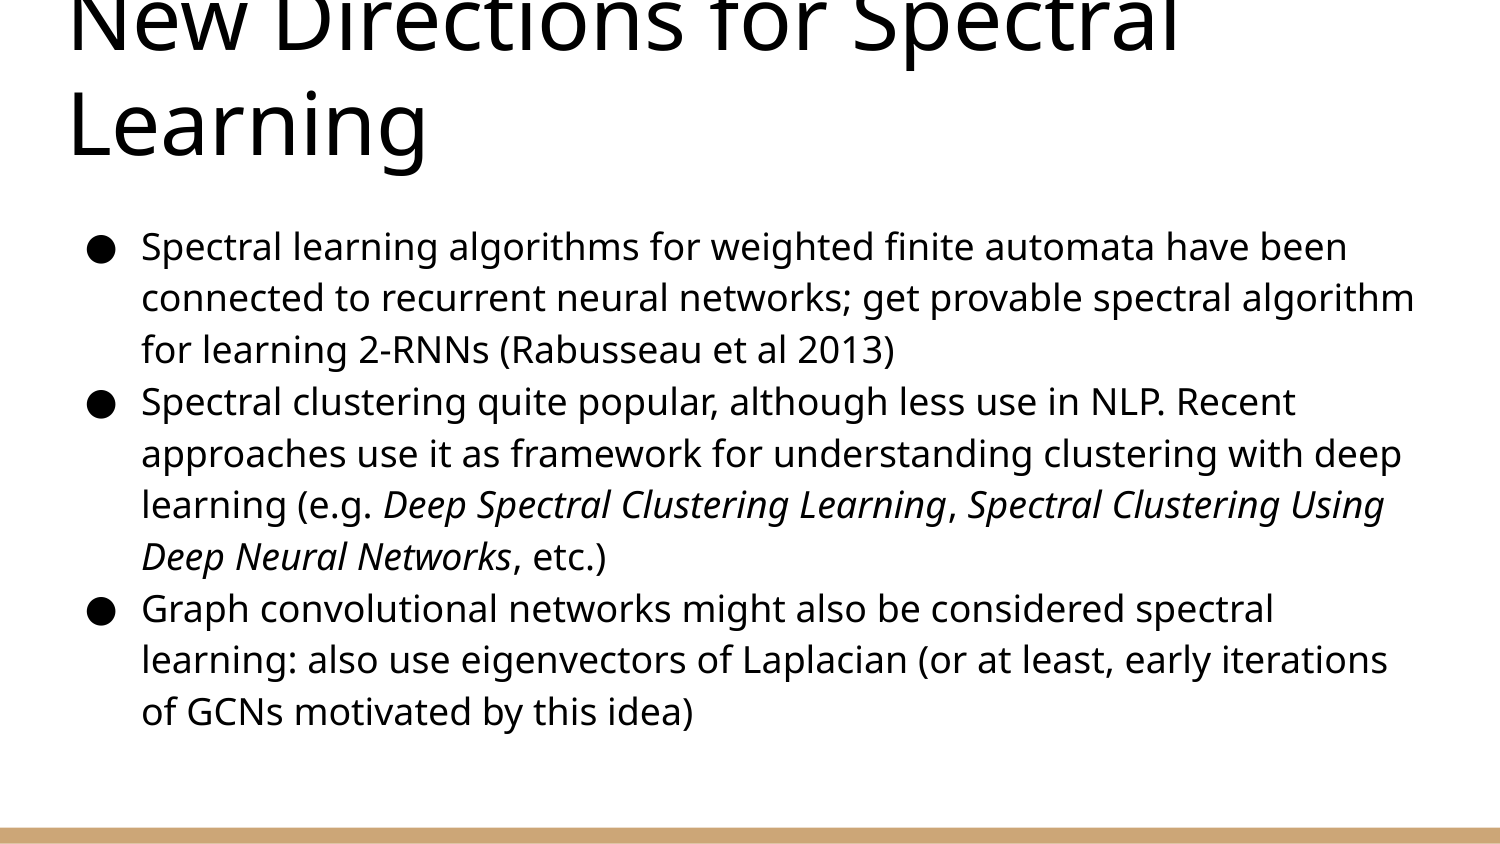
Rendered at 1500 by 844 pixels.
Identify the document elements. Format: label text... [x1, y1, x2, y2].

title New Directions for Spectral Learning [51, 51, 1449, 189]
list Spectral learning algorithms for weighted finite automata have been connected to recurrent neural networks; get provable spectral algorithm for learning 2-RNNs (Rabusseau et al 2013) Spectral clustering quite popular, although less use in NLP. Recent approaches use it as framework for understanding clustering with deep learning (e.g. Deep Spectral Clustering Learning, Spectral Clustering Using Deep Neural Networks, etc.) Graph convolutional networks might also be considered spectral learning: also use eigenvectors of Laplacian (or at least, early iterations of GCNs motivated by this idea) [51, 200, 1449, 752]
